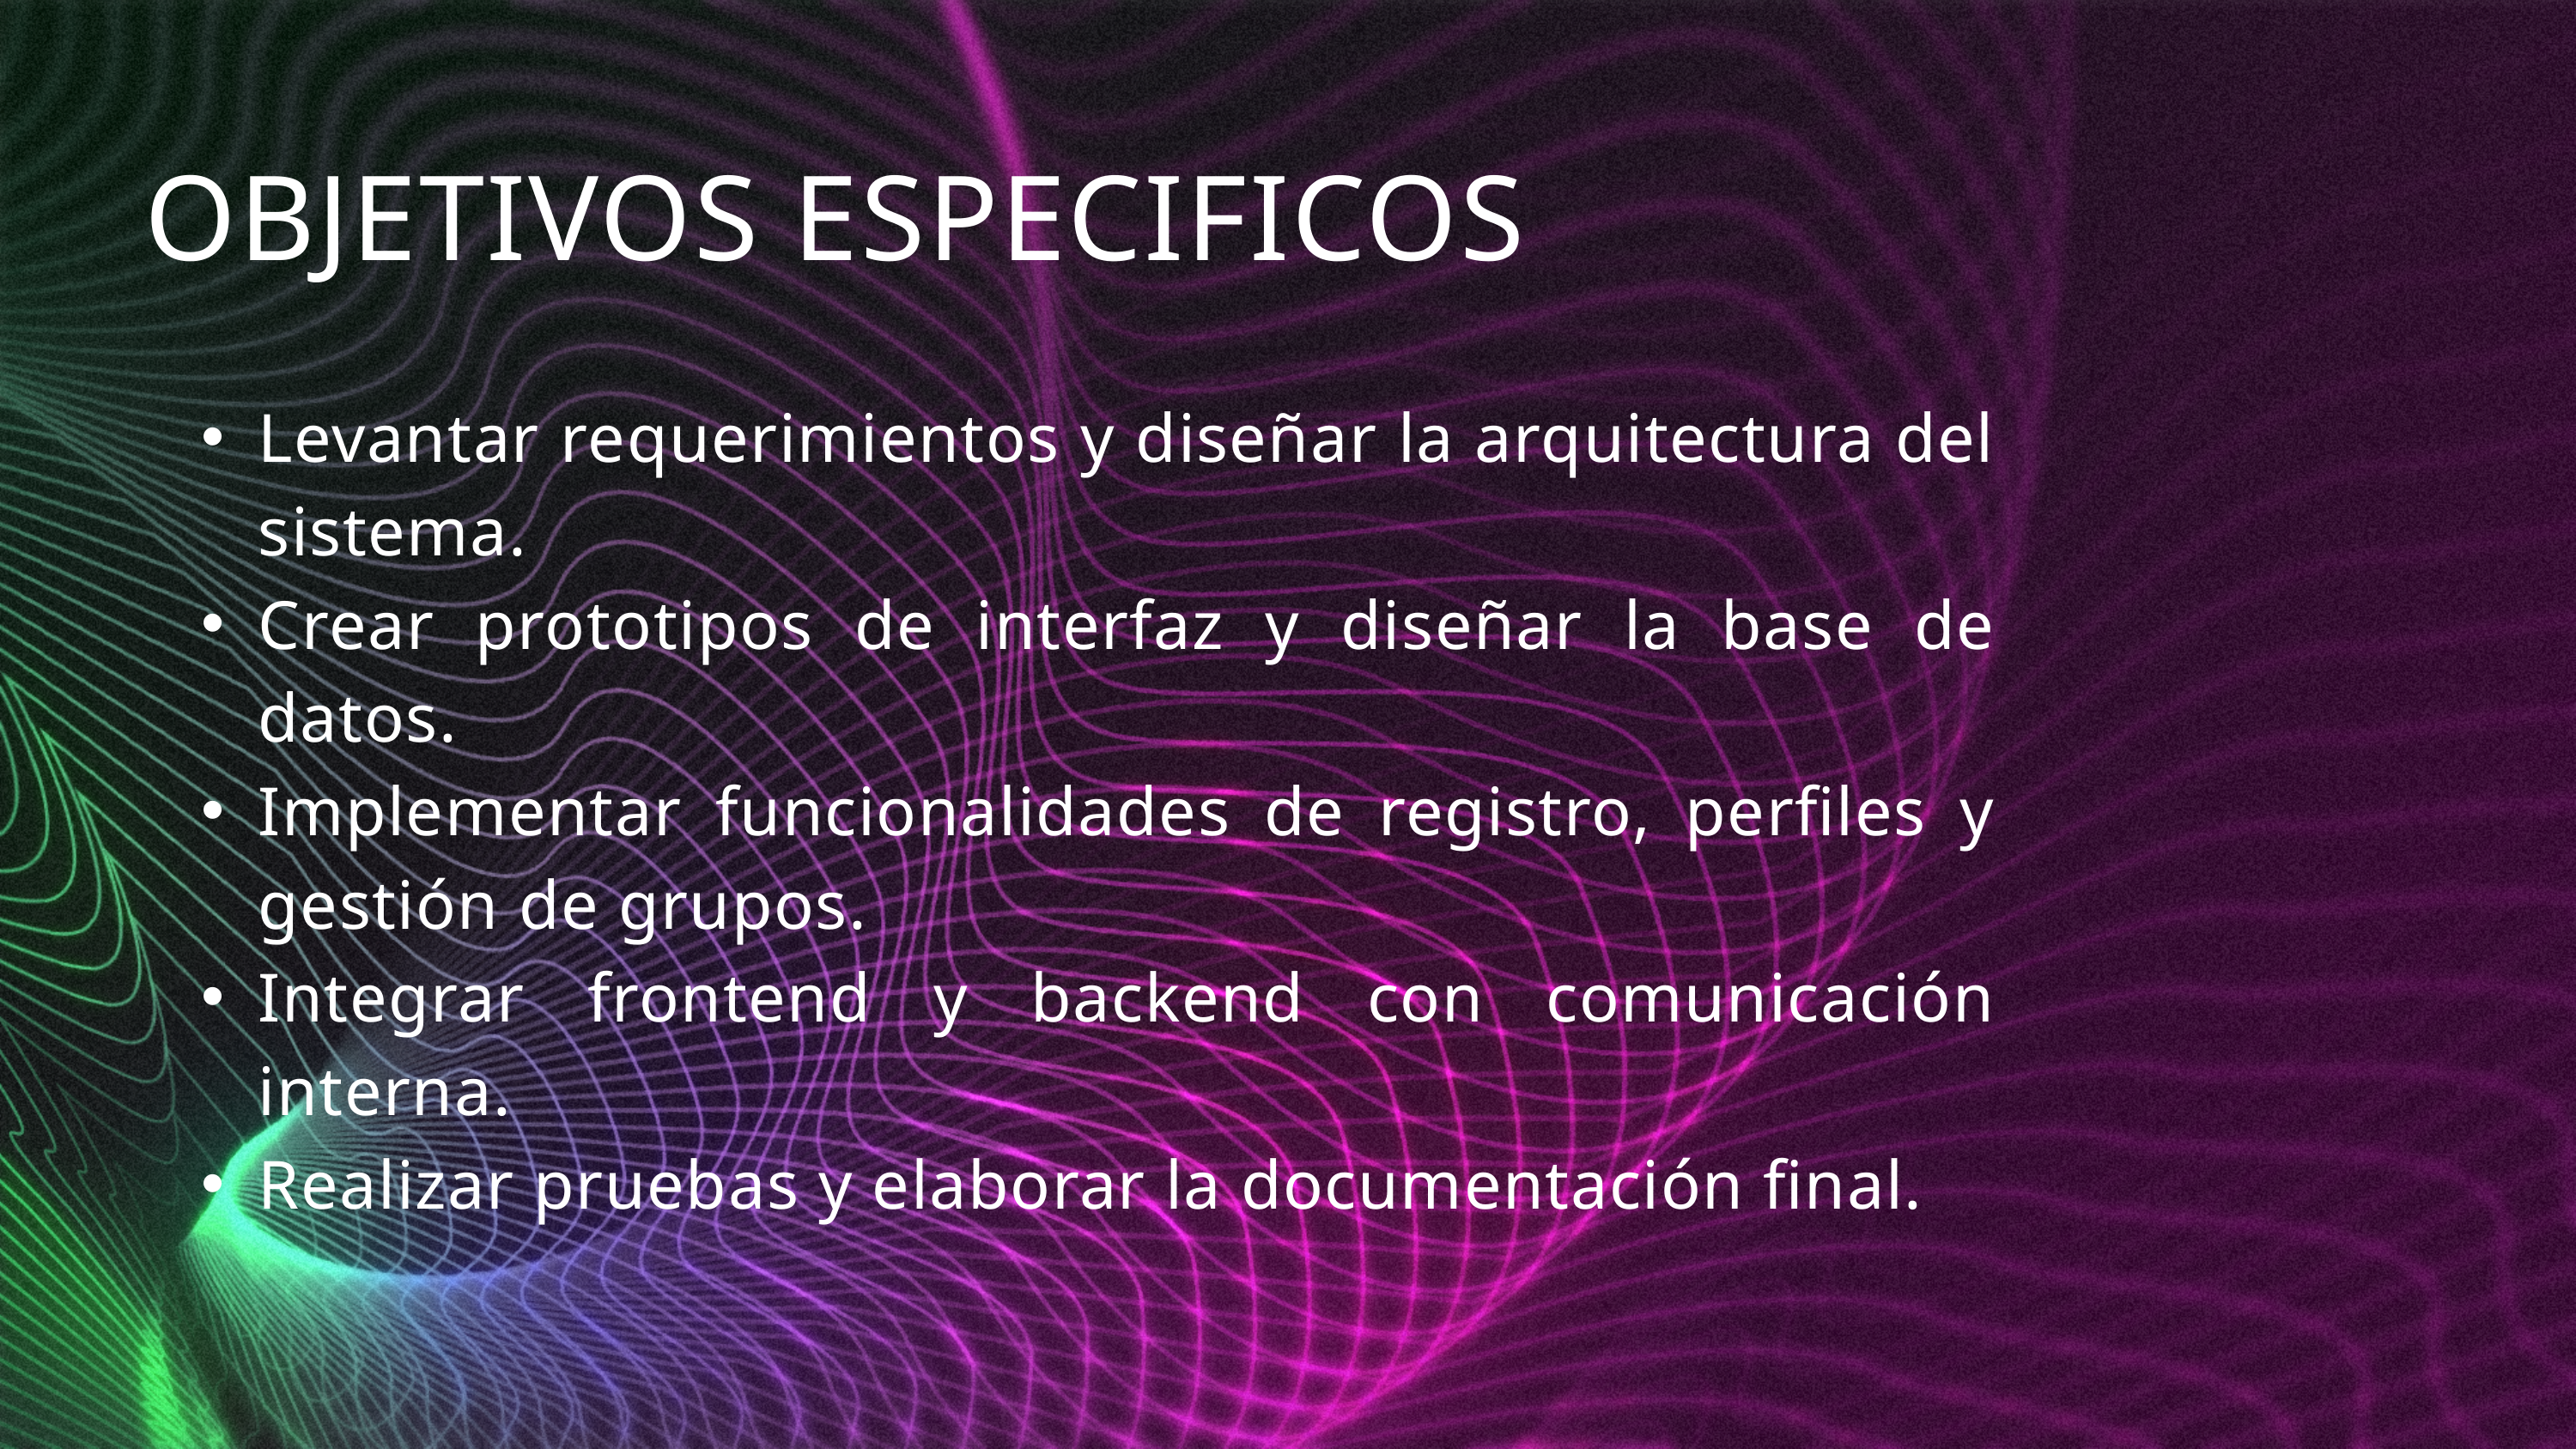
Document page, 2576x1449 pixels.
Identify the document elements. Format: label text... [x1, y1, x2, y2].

text_box OBJETIVOS ESPECIFICOS [144, 143, 1885, 285]
text_box Levantar requerimientos y diseñar la arquitectura del sistema. Crear prototipos de interfaz y diseñar la base de datos. Implementar funcionalidades de registro, perfiles y gestión de grupos. Integrar frontend y backend con comunicación interna. Realizar pruebas y elaborar la documentación final. [144, 382, 1999, 1222]
text_box [0, 0, 2576, 1449]
